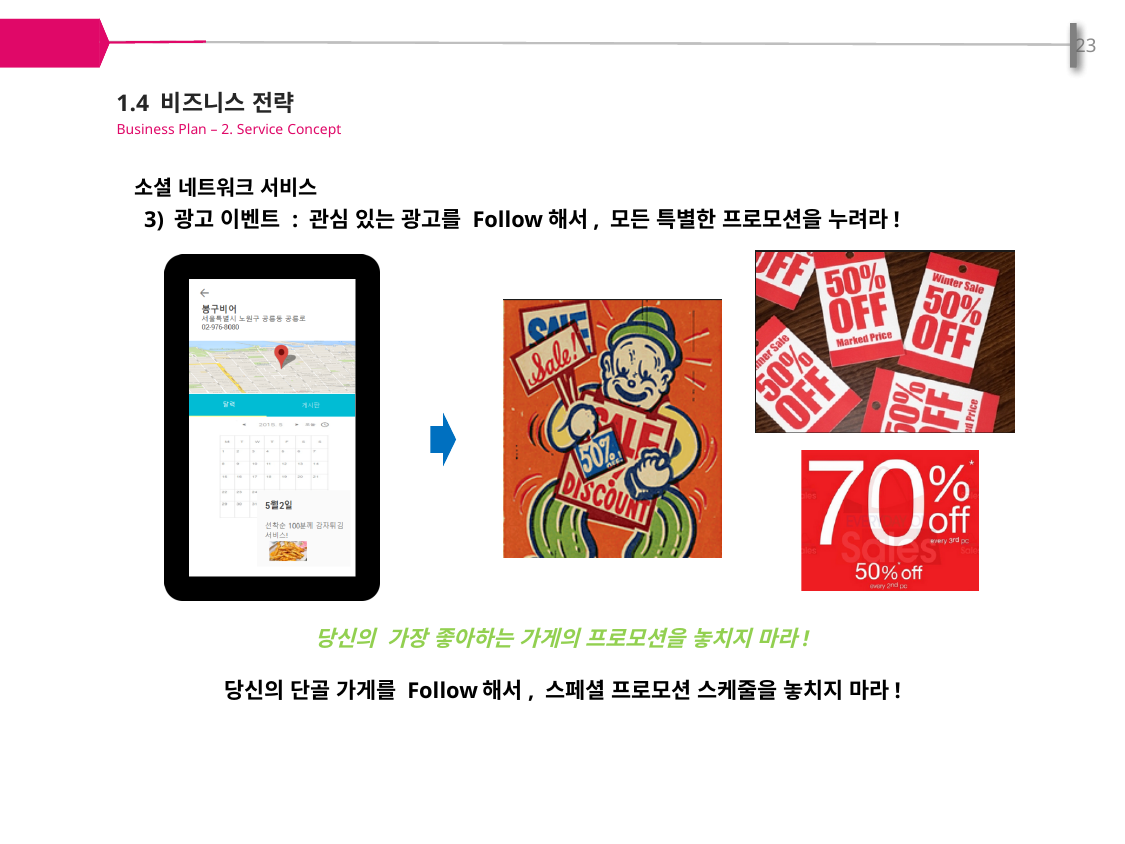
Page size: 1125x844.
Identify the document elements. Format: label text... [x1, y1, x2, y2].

text_box 당신의 가장 좋아하는 가게의 프로모션을 놓치지 마라! 당신의 단골 가게를 Follow해서, 스페셜 프로모션 스케줄을 놓치지 마라! [88, 616, 1037, 711]
text_box [428, 410, 458, 469]
slide_number 23 [890, 24, 1112, 70]
picture [754, 250, 1015, 433]
title 소셜 네트워크 서비스 [119, 164, 386, 209]
picture [503, 299, 723, 558]
text_box 3) 광고 이벤트 : 관심 있는 광고를 Follow해서, 모든 특별한 프로모션을 누려라! [129, 197, 915, 239]
text_box 1.4 비즈니스 전략 [101, 64, 310, 124]
picture [800, 449, 979, 591]
text_box Business Plan – 2. Service Concept [101, 113, 421, 145]
picture [163, 254, 381, 601]
